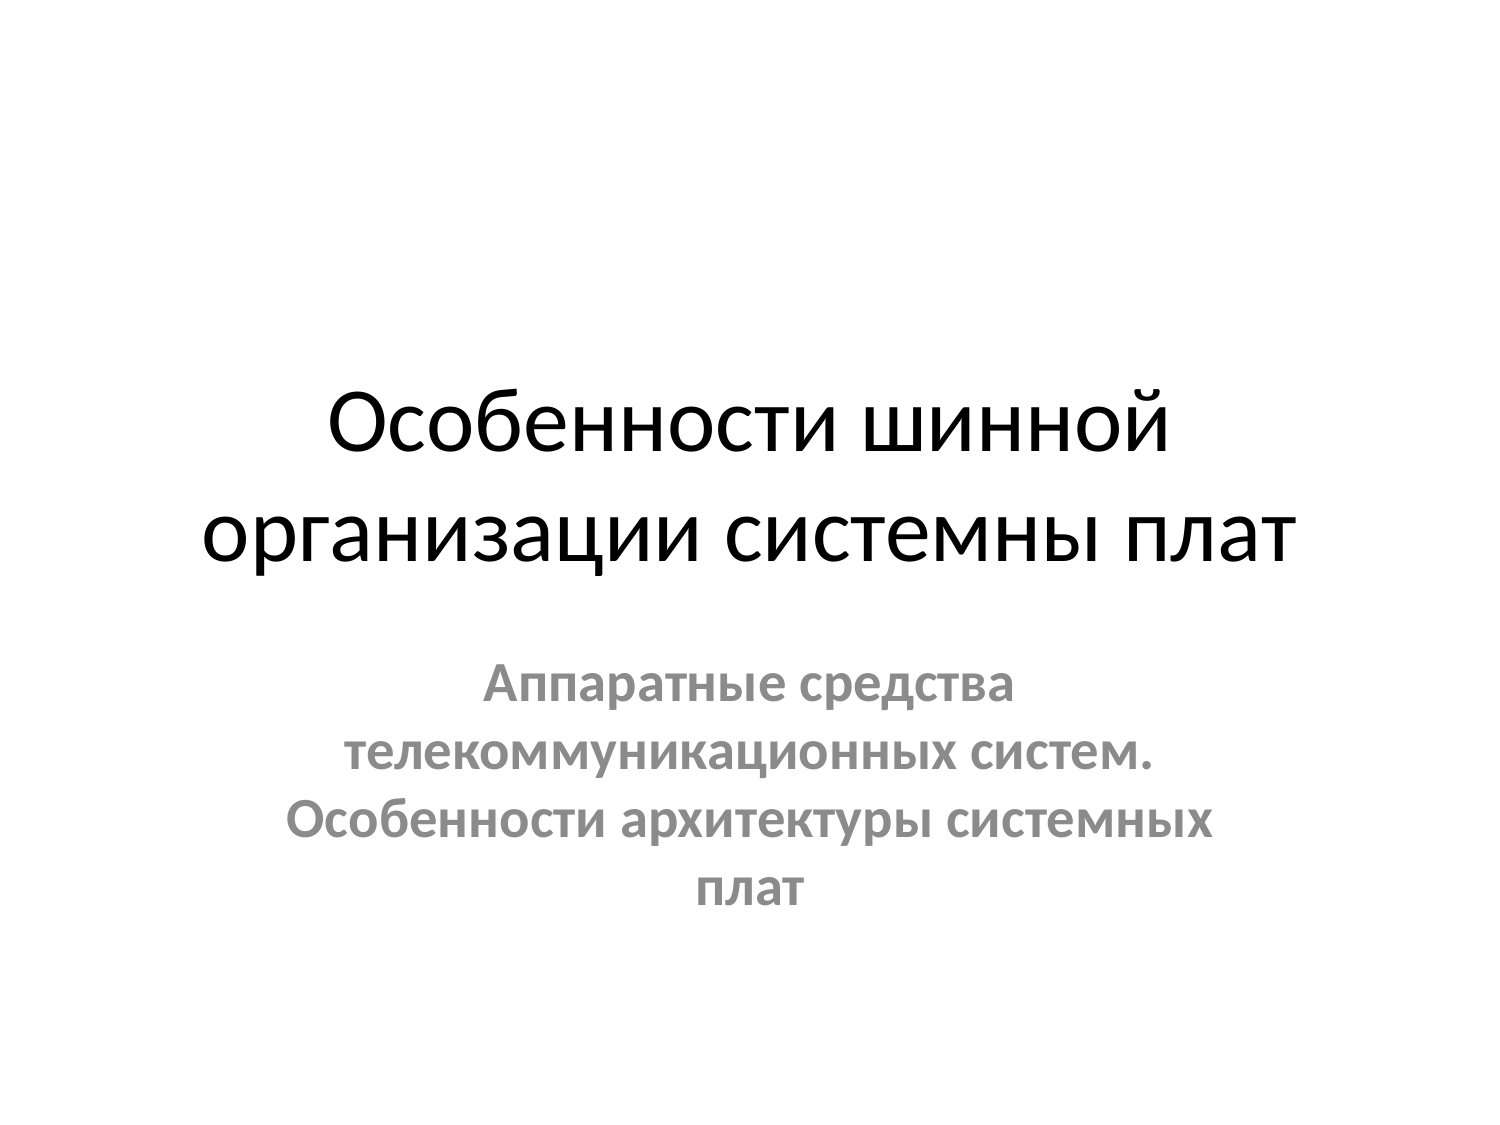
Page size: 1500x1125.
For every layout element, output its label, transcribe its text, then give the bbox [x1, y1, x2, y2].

subtitle Аппаратные средства телекоммуникационных систем. Особенности архитектуры системных плат [225, 637, 1275, 925]
title Особенности шинной организации системны плат [112, 349, 1388, 591]
